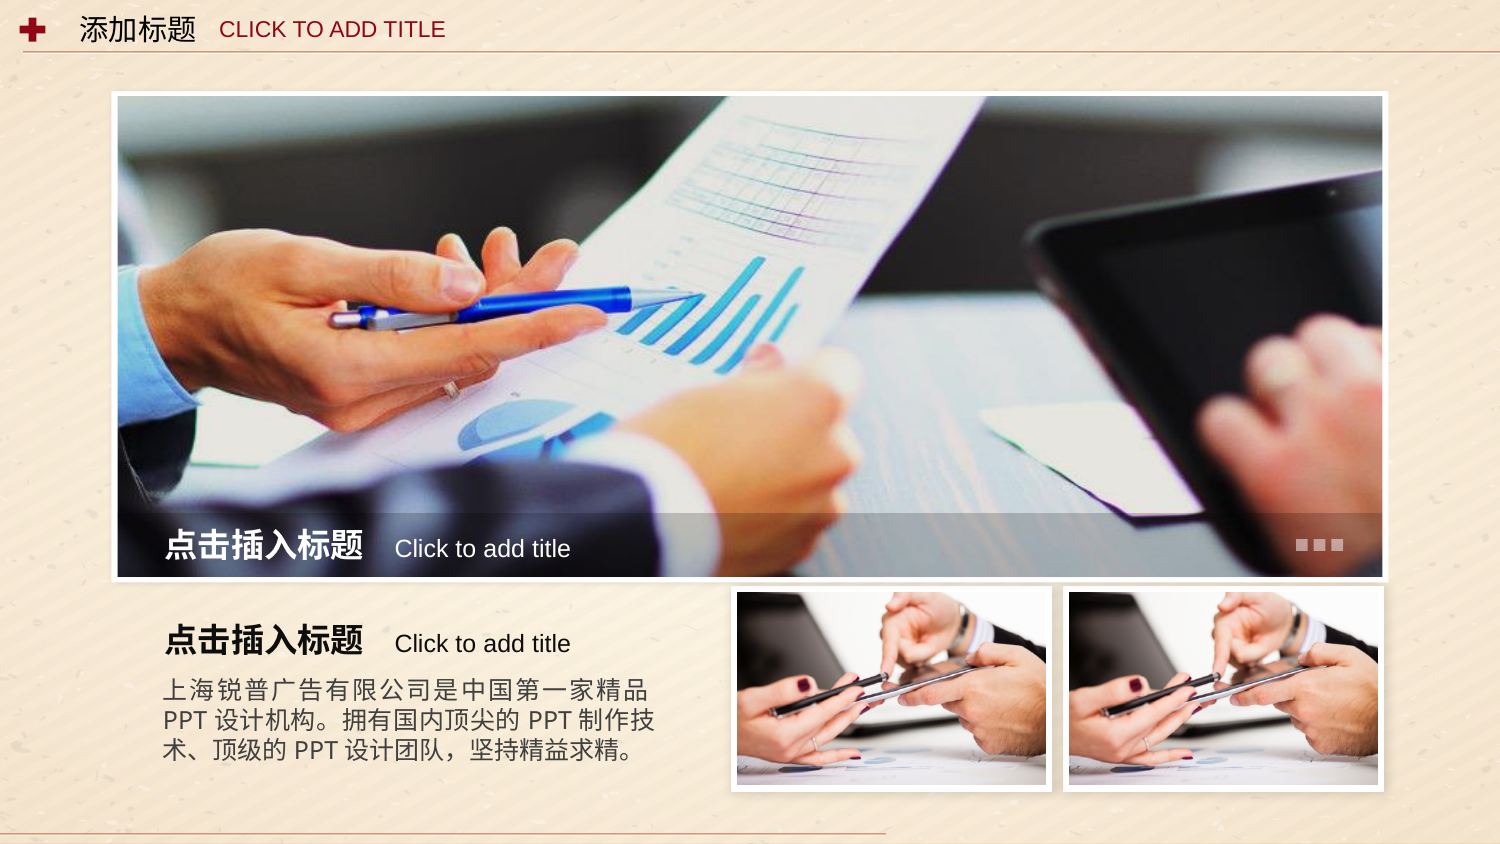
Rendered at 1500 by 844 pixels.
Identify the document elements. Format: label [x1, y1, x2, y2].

text_box [51, 3, 465, 55]
text_box [104, 97, 1397, 804]
picture [1068, 591, 1378, 786]
text_box [111, 90, 1389, 583]
picture [736, 591, 1047, 786]
text_box [117, 512, 1383, 578]
text_box [147, 611, 671, 774]
